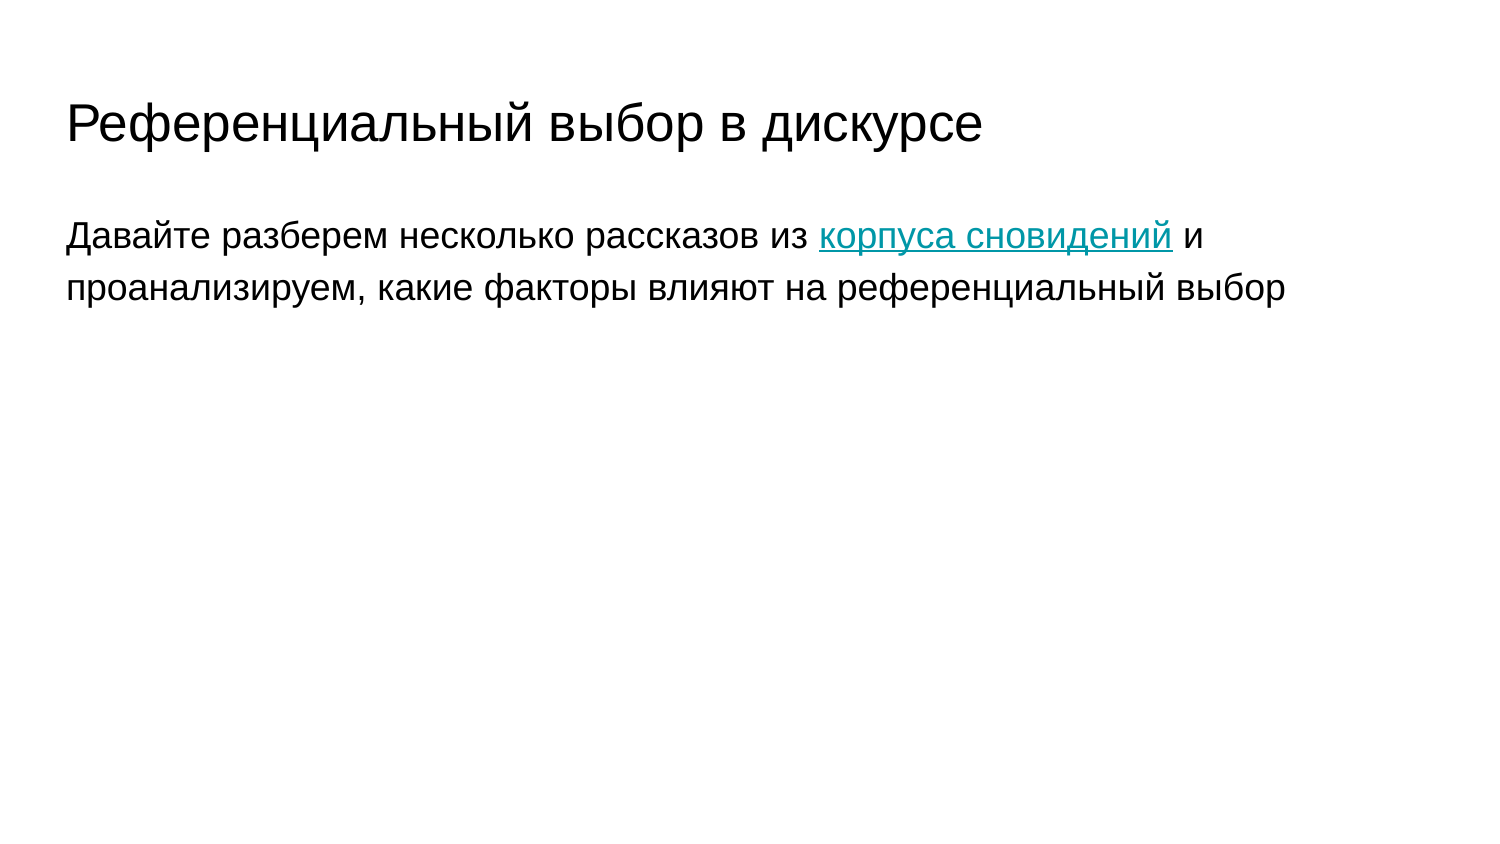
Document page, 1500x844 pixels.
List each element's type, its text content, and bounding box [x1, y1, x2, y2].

title Референциальный выбор в дискурсе [51, 72, 1449, 167]
list Давайте разберем несколько рассказов из корпуса сновидений и проанализируем, какие факторы влияют на референциальный выбор [51, 189, 1449, 750]
